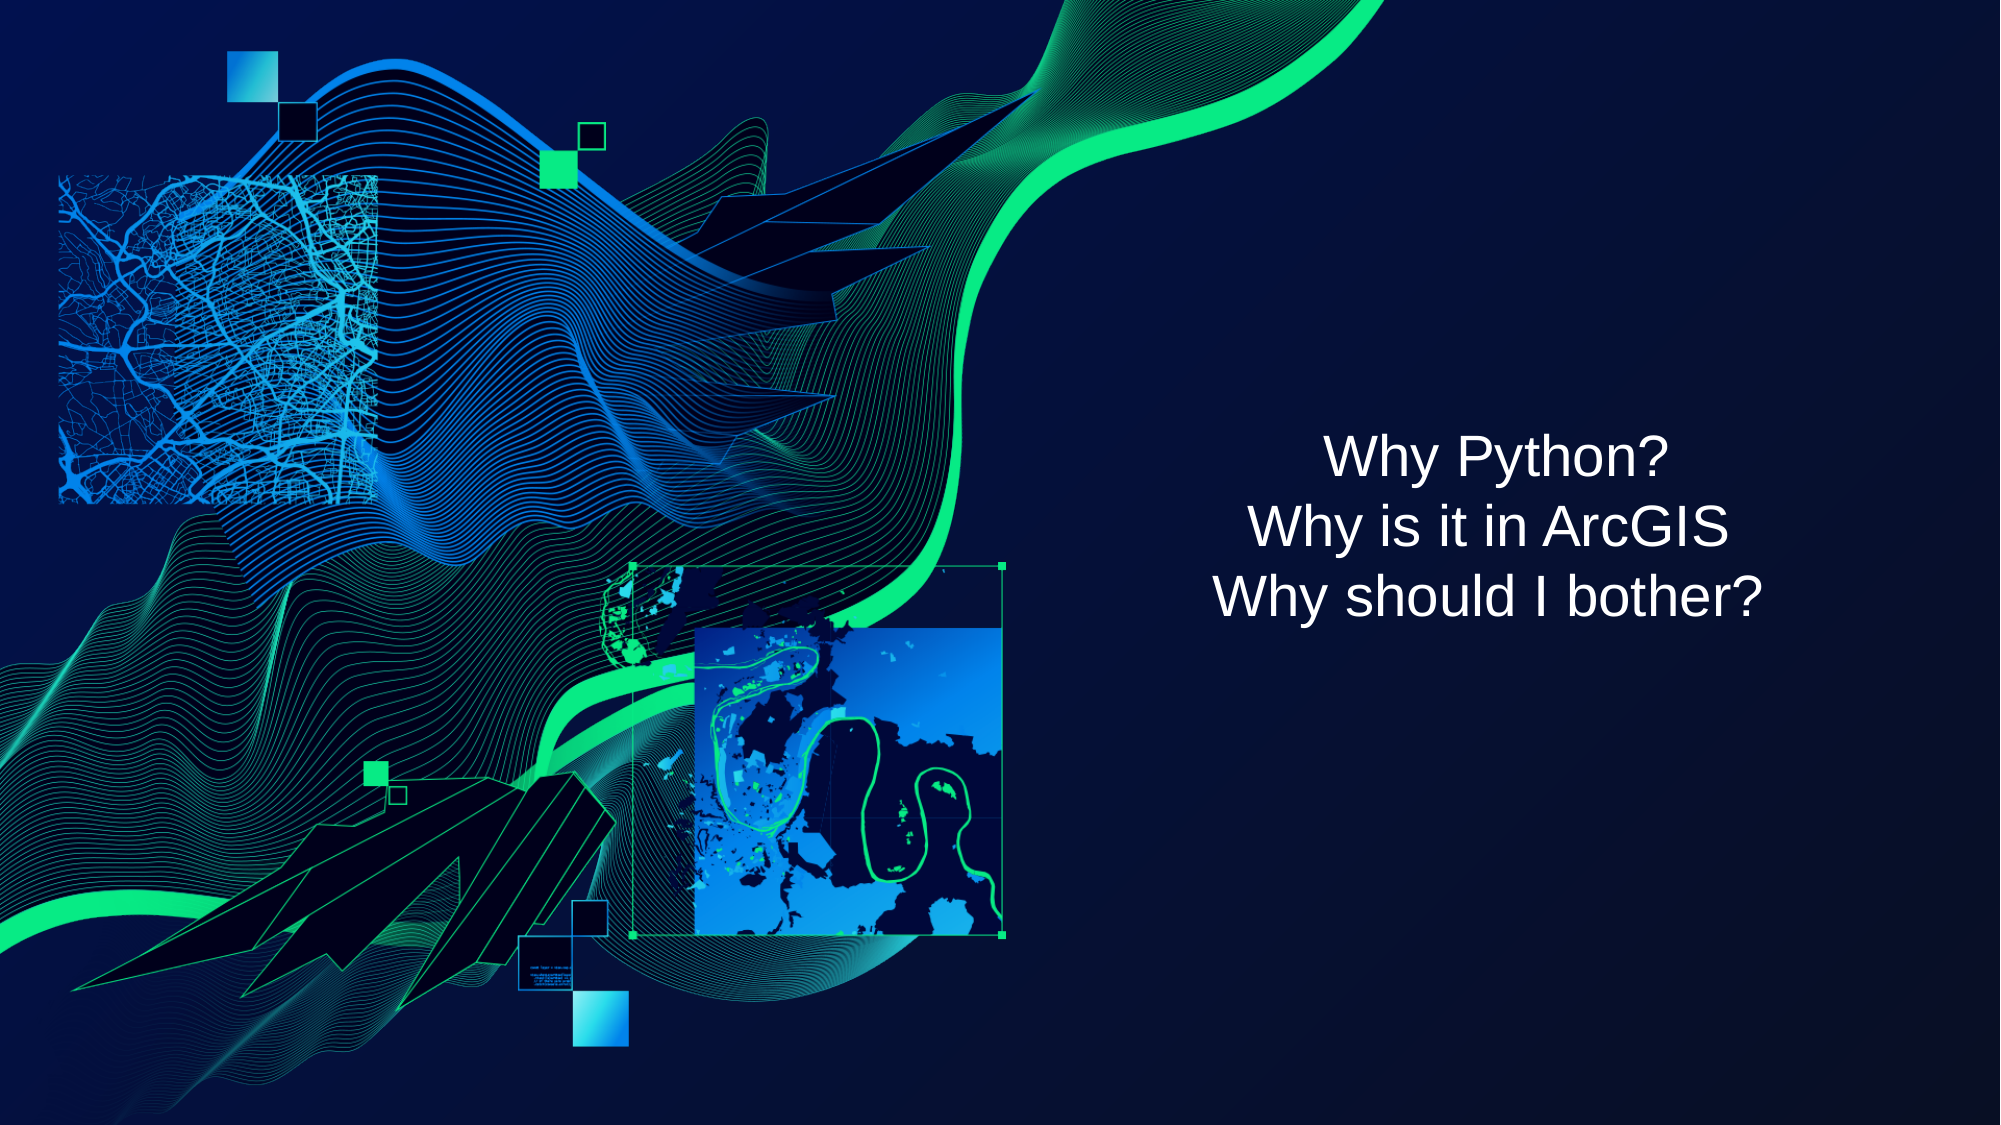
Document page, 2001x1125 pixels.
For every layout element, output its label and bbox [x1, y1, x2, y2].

text_box [0, 0, 2000, 1125]
